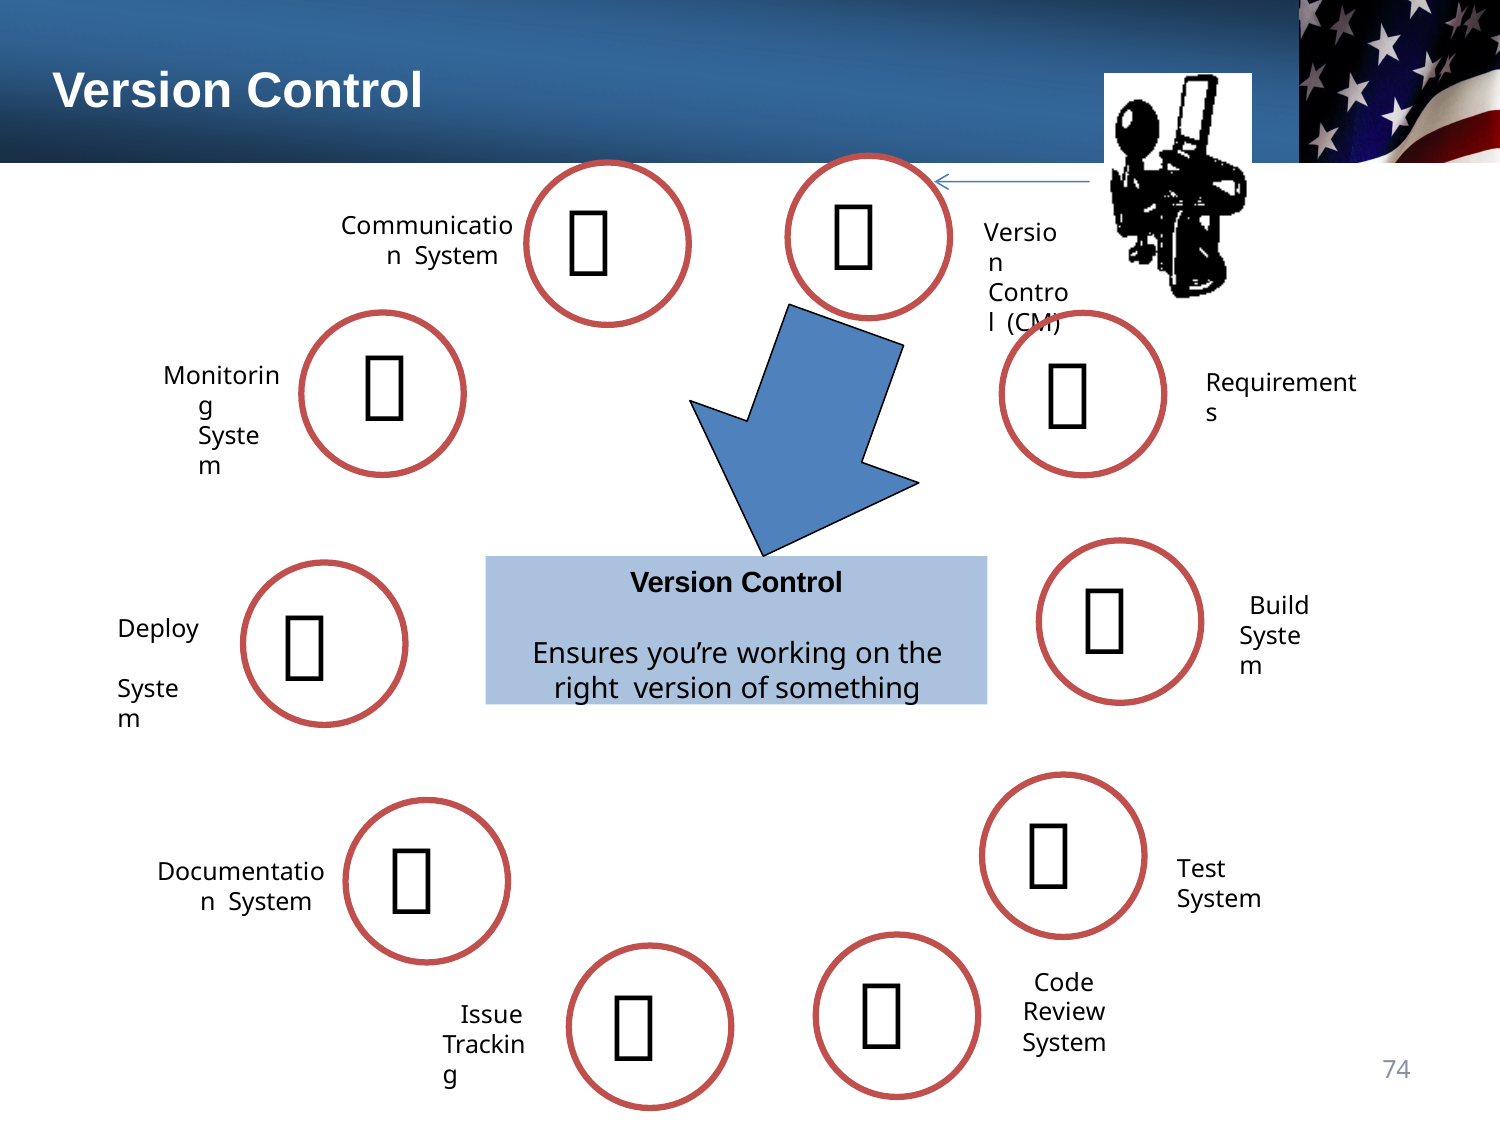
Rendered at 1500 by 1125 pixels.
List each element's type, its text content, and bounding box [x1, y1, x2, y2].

text_box Build System [1237, 587, 1325, 680]
text_box  [852, 955, 949, 1068]
text_box Documentation System [155, 853, 328, 916]
text_box [982, 774, 1145, 924]
text_box [345, 799, 482, 949]
text_box [526, 162, 653, 320]
text_box Test System [1174, 850, 1316, 913]
text_box Version Control Ensures you’re working on the right version of something [485, 556, 988, 705]
text_box  Code Review [1019, 795, 1115, 1026]
text_box Version Control [49, 55, 429, 118]
text_box [1038, 566, 1202, 703]
text_box [568, 945, 732, 1108]
text_box [301, 312, 464, 475]
slide_number 74 [1376, 1049, 1417, 1125]
text_box Deploy System [115, 610, 203, 733]
text_box  [355, 328, 408, 441]
text_box Monitoring System [161, 357, 284, 480]
text_box  [604, 986, 700, 1081]
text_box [688, 73, 1253, 558]
text_box [243, 562, 406, 725]
text_box System [1020, 1026, 1108, 1057]
text_box Communication System [338, 207, 517, 270]
text_box Requirements [1256, 364, 1364, 427]
text_box Tracking [440, 1028, 541, 1089]
text_box [815, 934, 979, 1098]
picture [0, 0, 1500, 163]
title  [579, 176, 683, 367]
text_box  Issue [382, 821, 523, 1029]
text_box  [1075, 566, 1172, 674]
text_box  [559, 182, 579, 295]
text_box  [275, 587, 372, 700]
